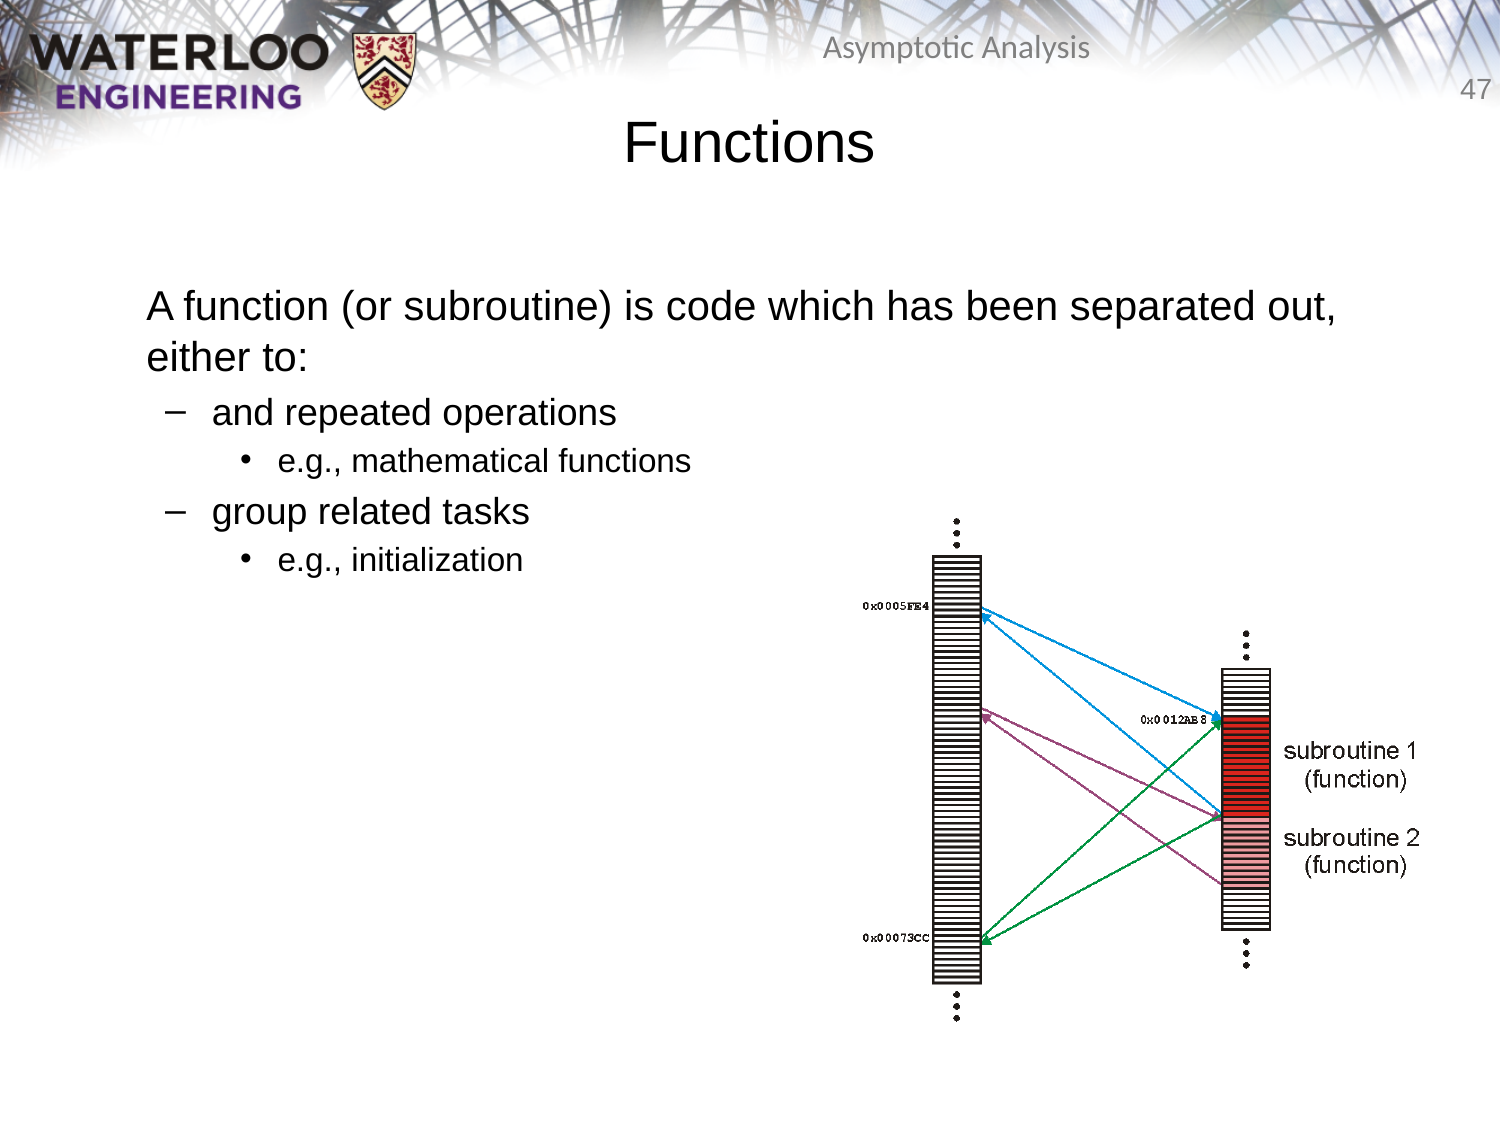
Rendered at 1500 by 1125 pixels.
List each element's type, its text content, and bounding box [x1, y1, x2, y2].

title Functions [74, 44, 1426, 233]
list A function (or subroutine) is code which has been separated out, either to: and repeated operations e.g., mathematical functions group related tasks e.g., initialization [74, 262, 1426, 1006]
picture [0, 0, 1500, 1125]
